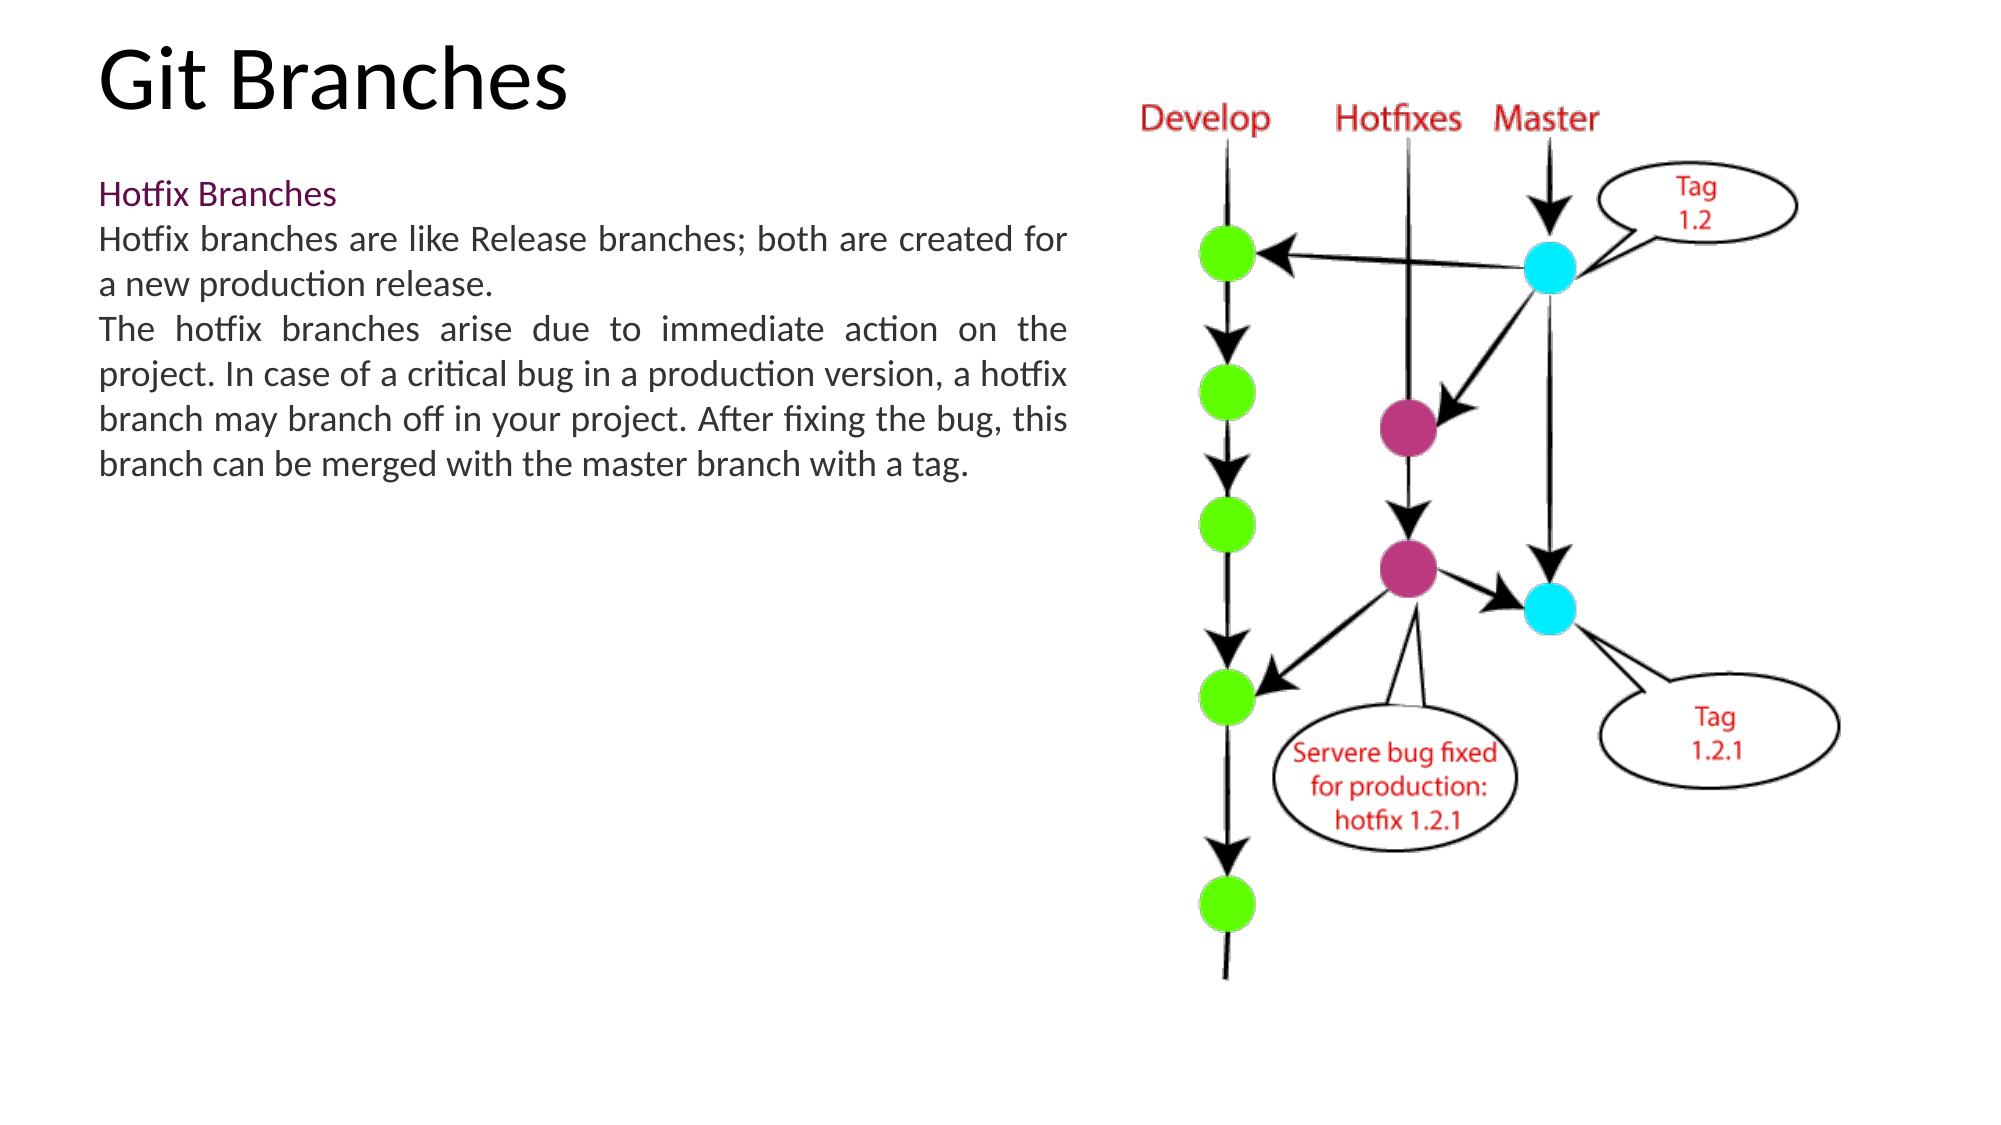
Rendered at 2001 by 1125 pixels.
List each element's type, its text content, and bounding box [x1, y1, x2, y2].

picture [1124, 86, 1847, 992]
text_box Git Branches [83, 10, 1916, 135]
text_box Hotfix Branches Hotfix branches are like Release branches; both are created for a new production release. The hotfix branches arise due to immediate action on the project. In case of a critical bug in a production version, a hotfix branch may branch off in your project. After fixing the bug, this branch can be merged with the master branch with a tag. [83, 161, 1084, 492]
